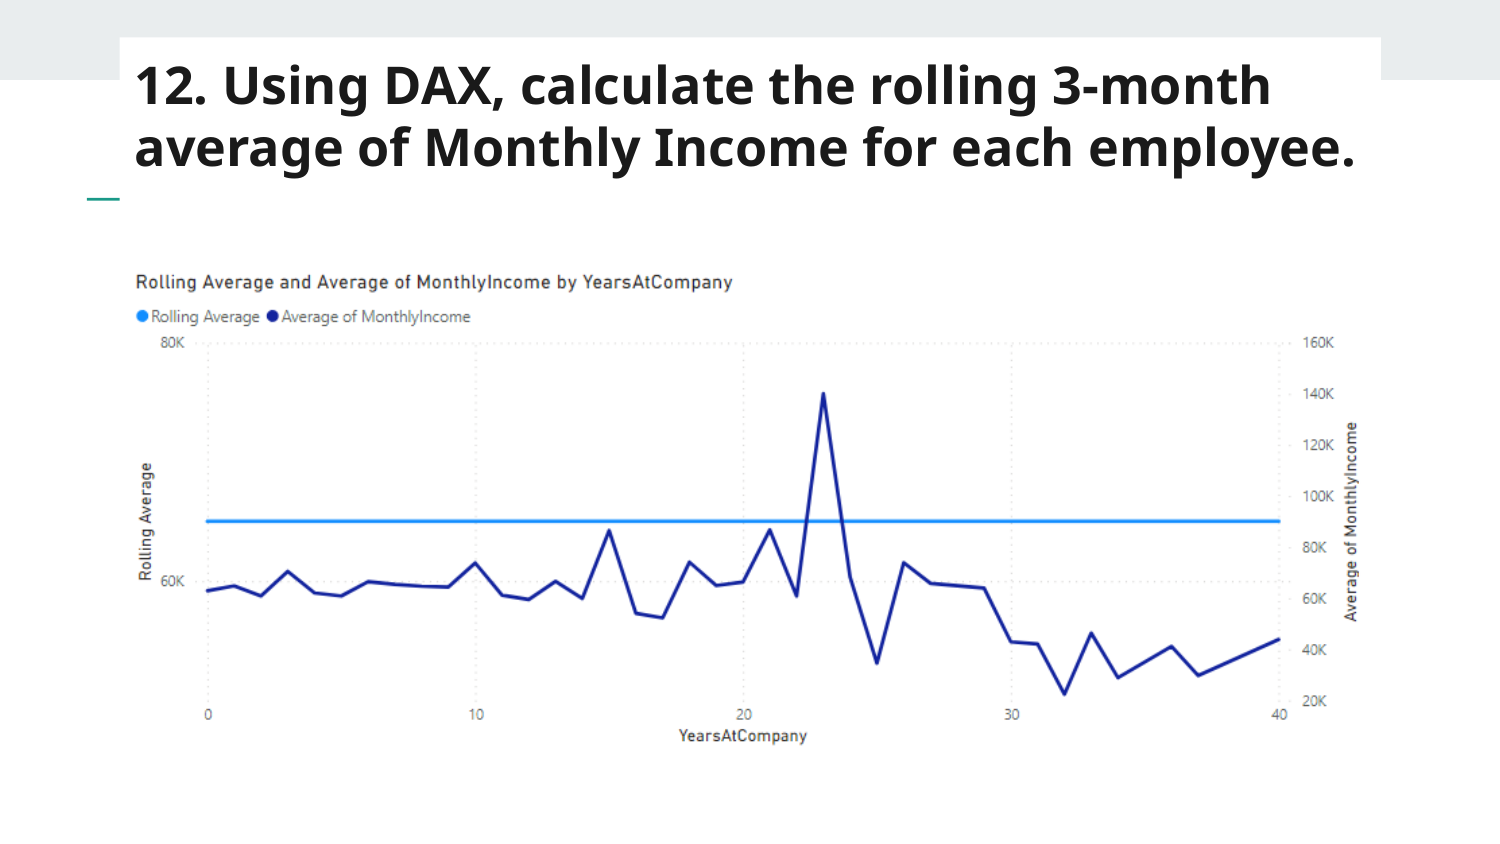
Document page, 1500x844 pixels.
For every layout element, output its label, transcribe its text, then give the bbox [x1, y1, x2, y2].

title 12. Using DAX, calculate the rolling 3-month average of Monthly Income for each employee. [119, 37, 1381, 211]
picture [109, 224, 1391, 767]
